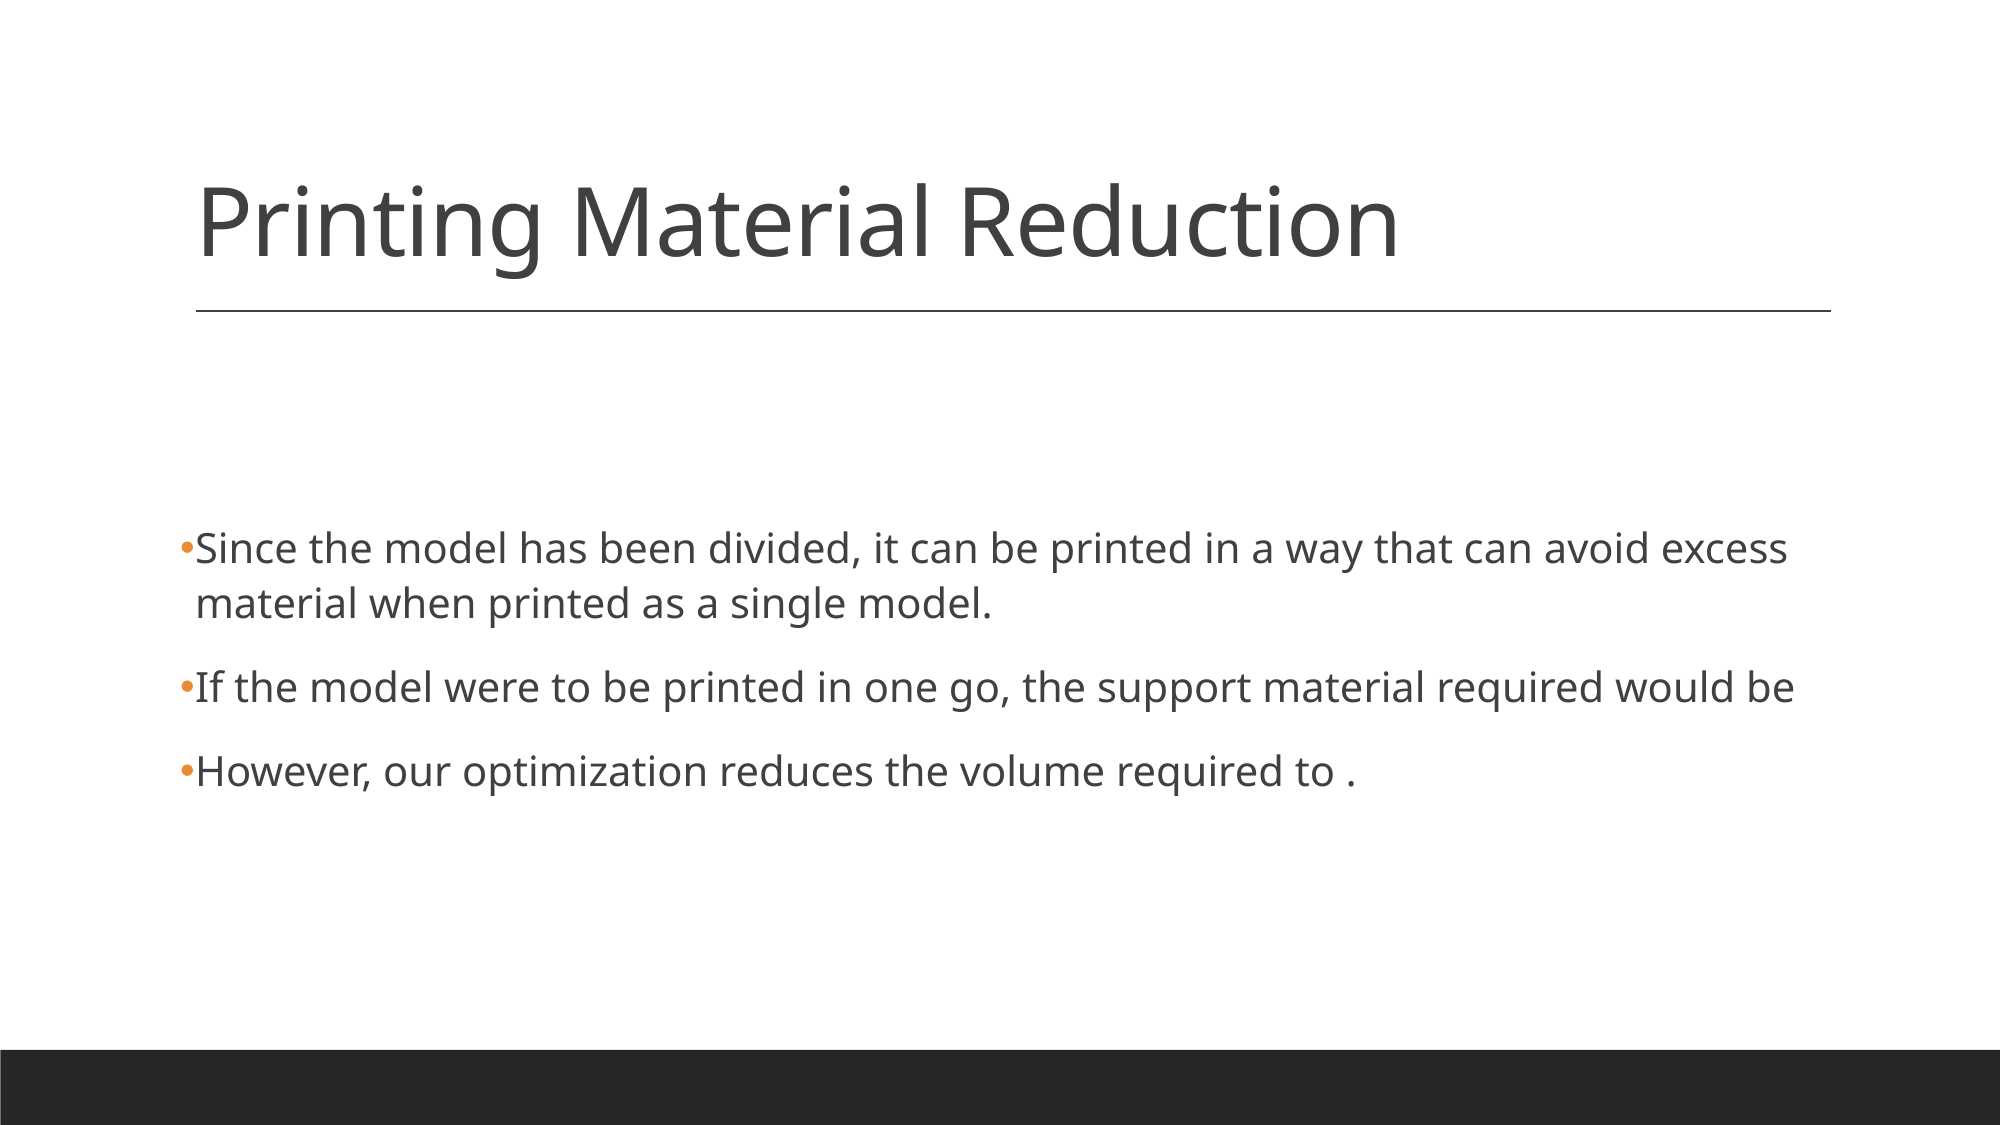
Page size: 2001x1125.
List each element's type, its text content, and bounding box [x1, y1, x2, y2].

title Printing Material Reduction [180, 47, 1830, 285]
